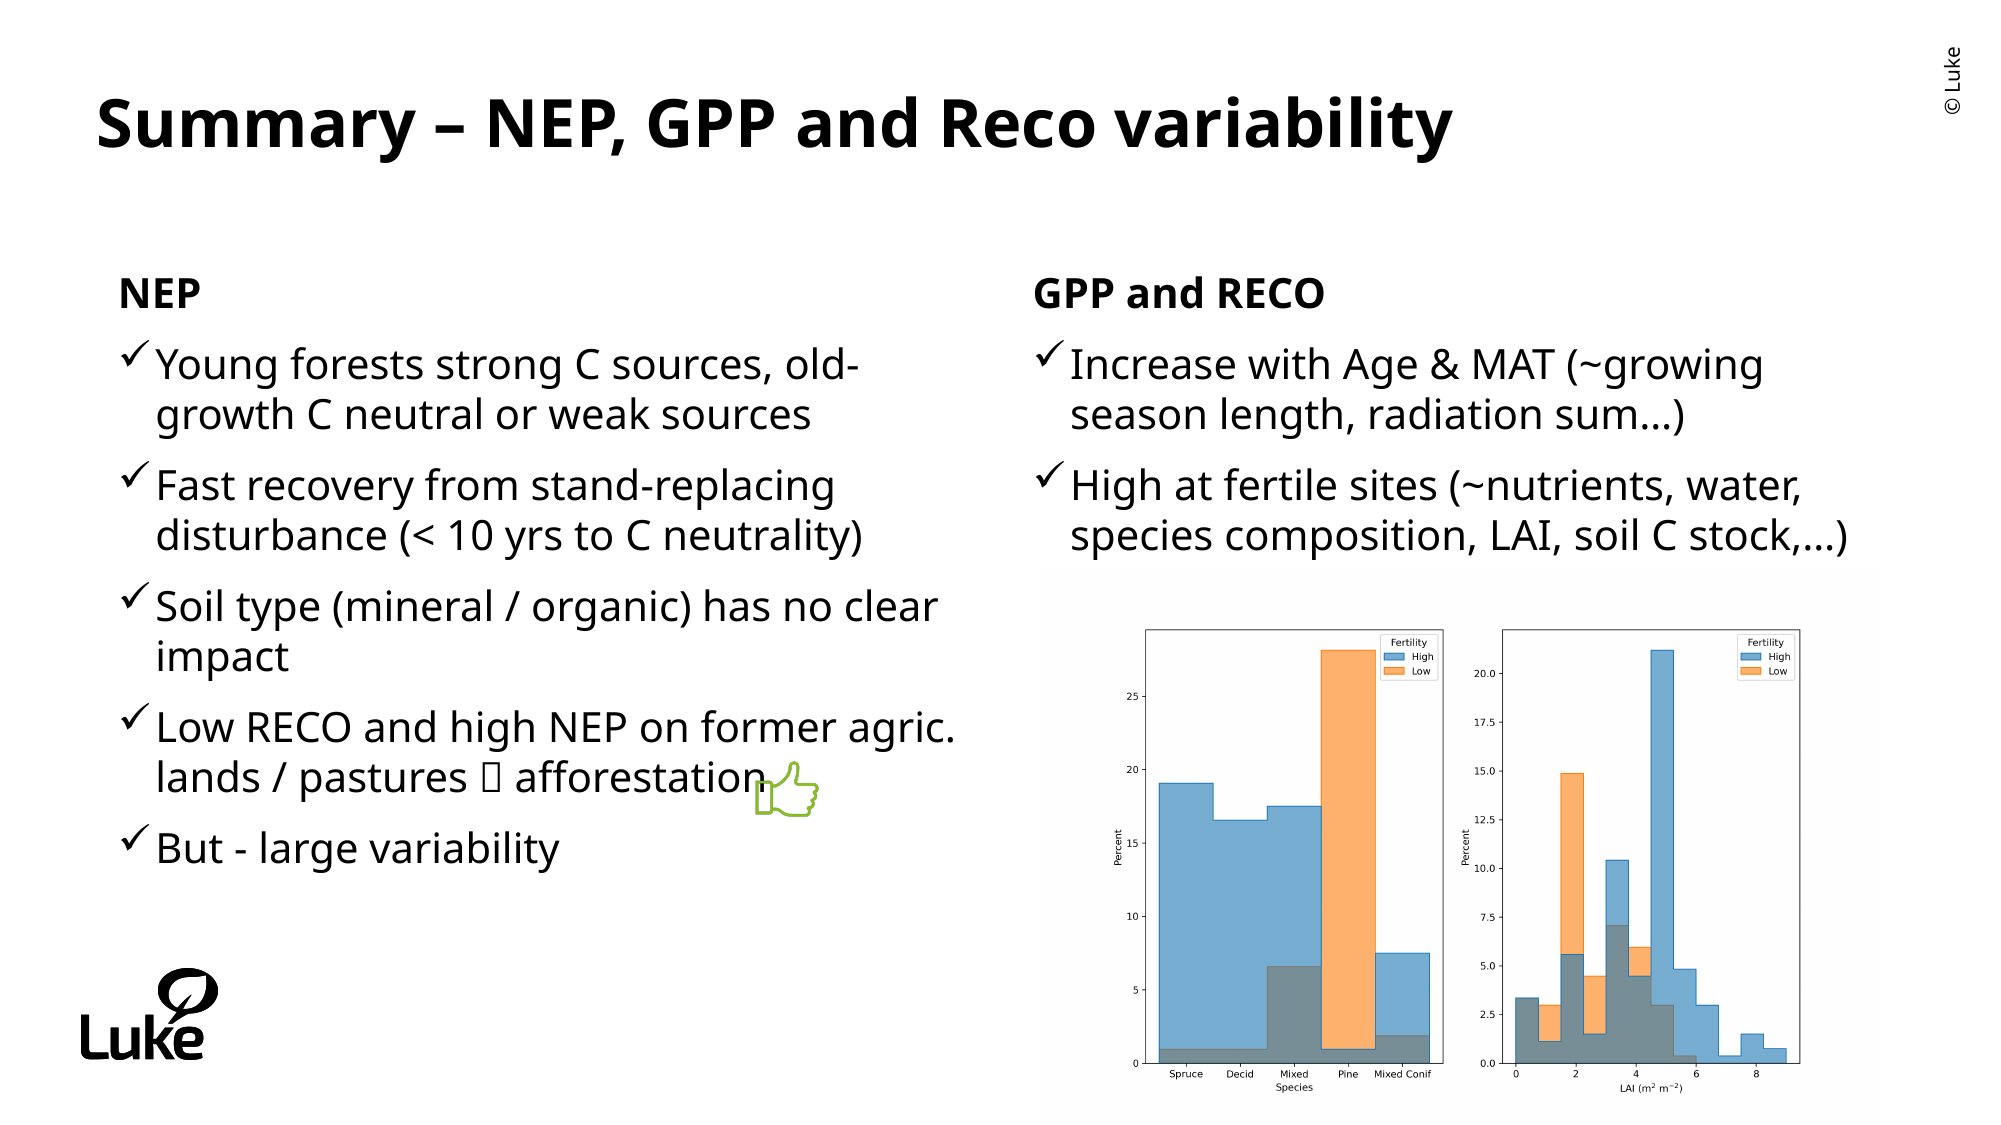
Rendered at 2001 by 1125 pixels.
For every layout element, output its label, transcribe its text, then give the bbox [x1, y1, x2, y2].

list GPP and RECO Increase with Age & MAT (~growing season length, radiation sum…) High at fertile sites (~nutrients, water, species composition, LAI, soil C stock,…) [1017, 259, 1908, 945]
picture [750, 752, 824, 826]
title Summary – NEP, GPP and Reco variability [81, 82, 1906, 238]
picture [81, 968, 218, 1060]
list NEP Young forests strong C sources, old-growth C neutral or weak sources Fast recovery from stand-replacing disturbance (< 10 yrs to C neutrality) Soil type (mineral / organic) has no clear impact Low RECO and high NEP on former agric. lands / pastures  afforestation But - large variability [102, 259, 993, 945]
picture [1040, 562, 1885, 1125]
